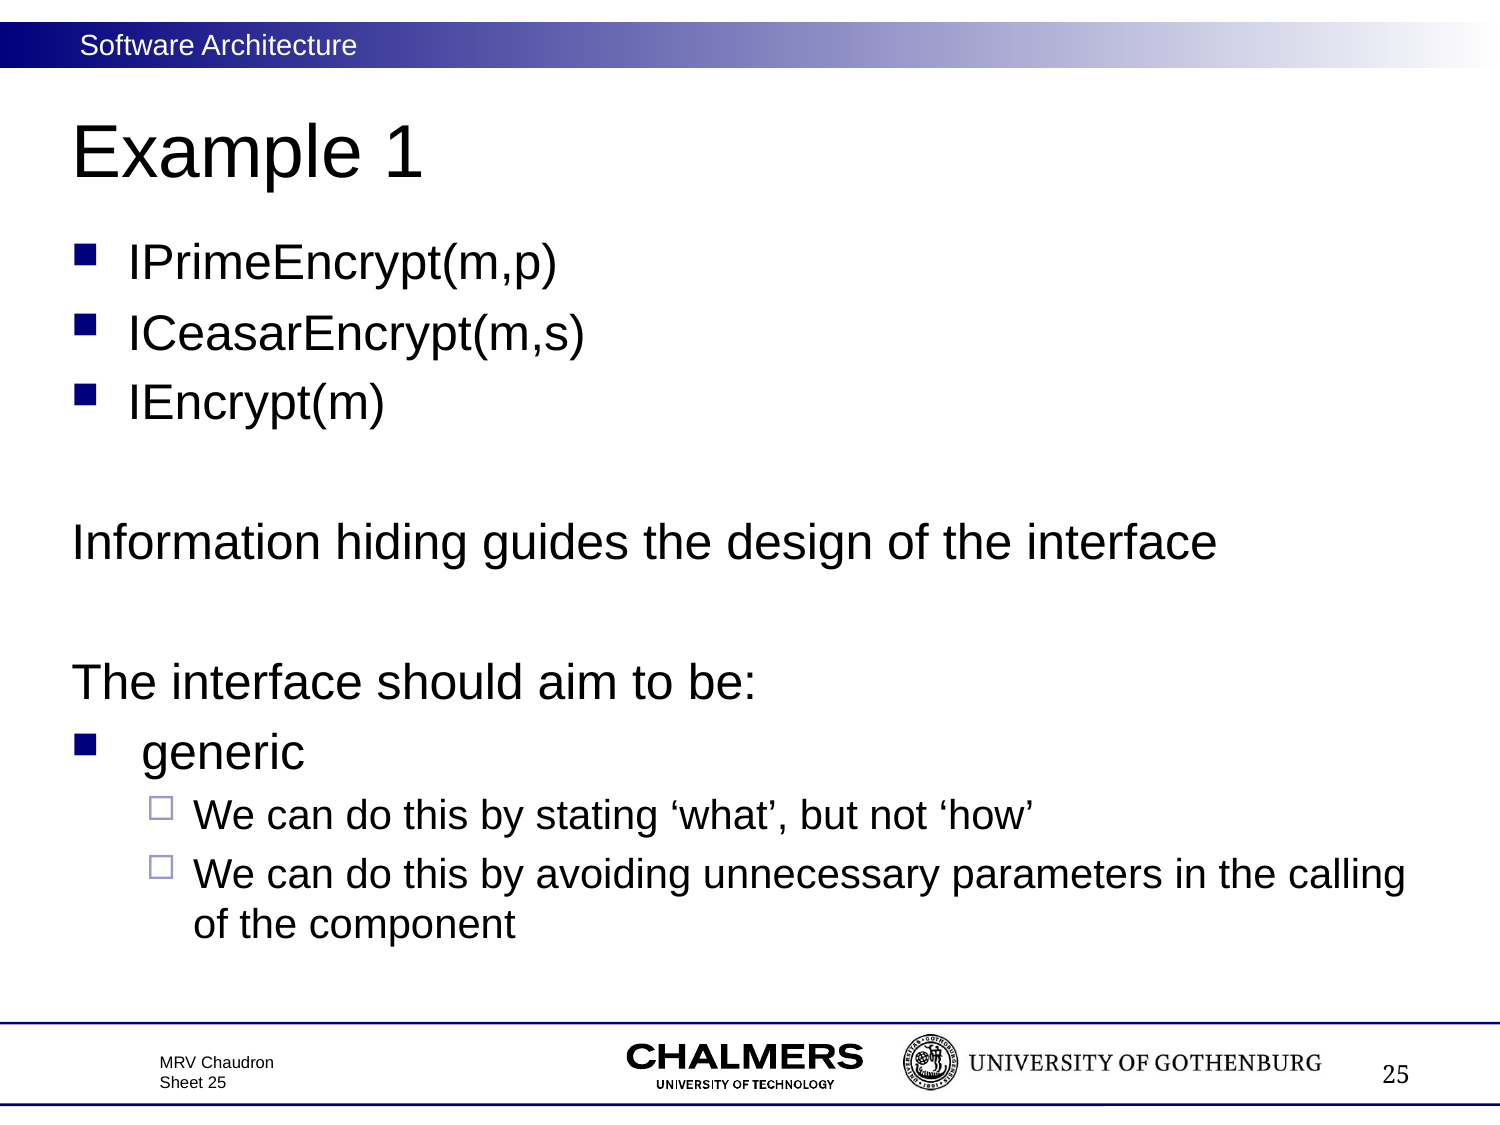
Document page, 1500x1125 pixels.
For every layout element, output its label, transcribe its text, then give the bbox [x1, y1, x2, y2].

list IPrimeEncrypt(m,p) ICeasarEncrypt(m,s) IEncrypt(m) Information hiding guides the design of the interface The interface should aim to be: generic We can do this by stating ‘what’, but not ‘how’ We can do this by avoiding unnecessary parameters in the calling of the component [56, 222, 1460, 1007]
footer MRV Chaudron Sheet 25 [144, 1024, 1356, 1100]
slide_number 25 [1074, 1024, 1426, 1101]
title Example 1 [56, 85, 1460, 210]
